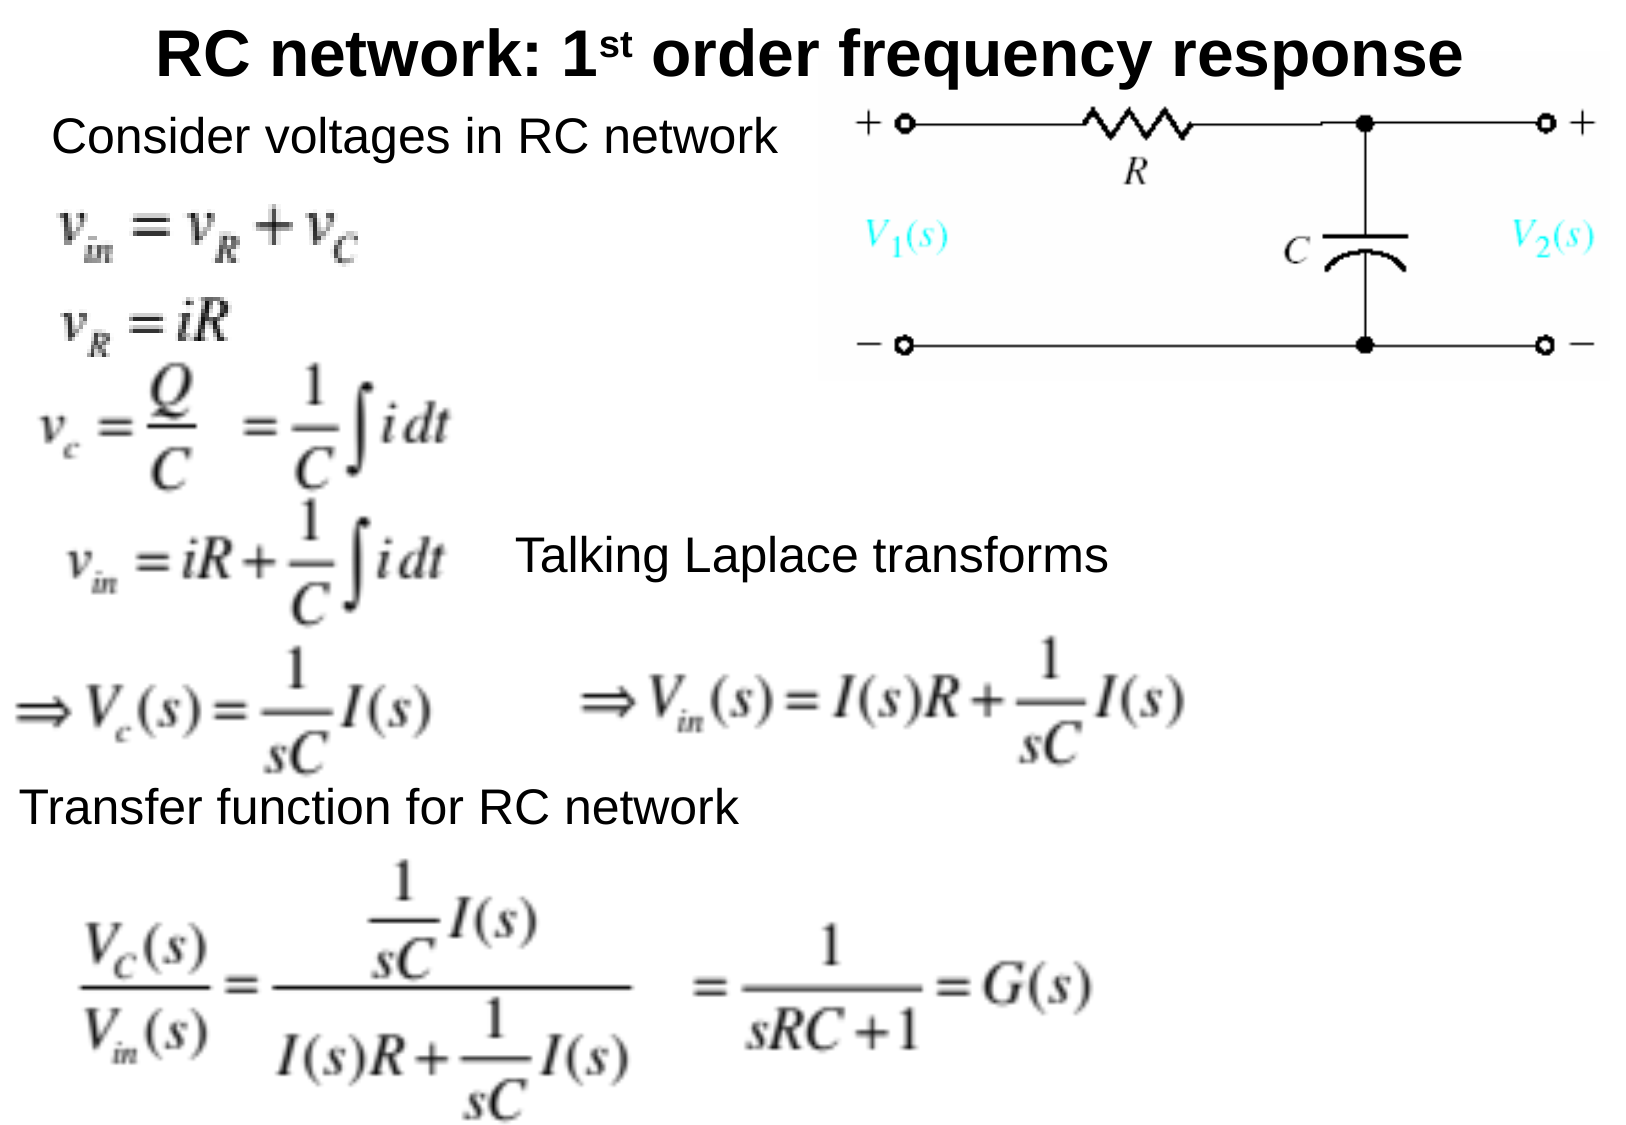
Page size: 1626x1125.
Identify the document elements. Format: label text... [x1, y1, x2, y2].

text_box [53, 285, 233, 363]
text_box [687, 909, 1098, 1059]
text_box Consider voltages in RC network [36, 96, 794, 171]
picture [818, 51, 1610, 381]
text_box Talking Laplace transforms [499, 514, 1125, 590]
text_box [574, 622, 1193, 773]
text_box RC network: 1st order frequency response [135, 1, 1486, 100]
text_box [72, 846, 636, 1125]
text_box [237, 348, 460, 498]
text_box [60, 484, 457, 635]
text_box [10, 632, 436, 783]
text_box Transfer function for RC network [3, 767, 755, 843]
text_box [47, 182, 367, 270]
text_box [31, 349, 206, 500]
